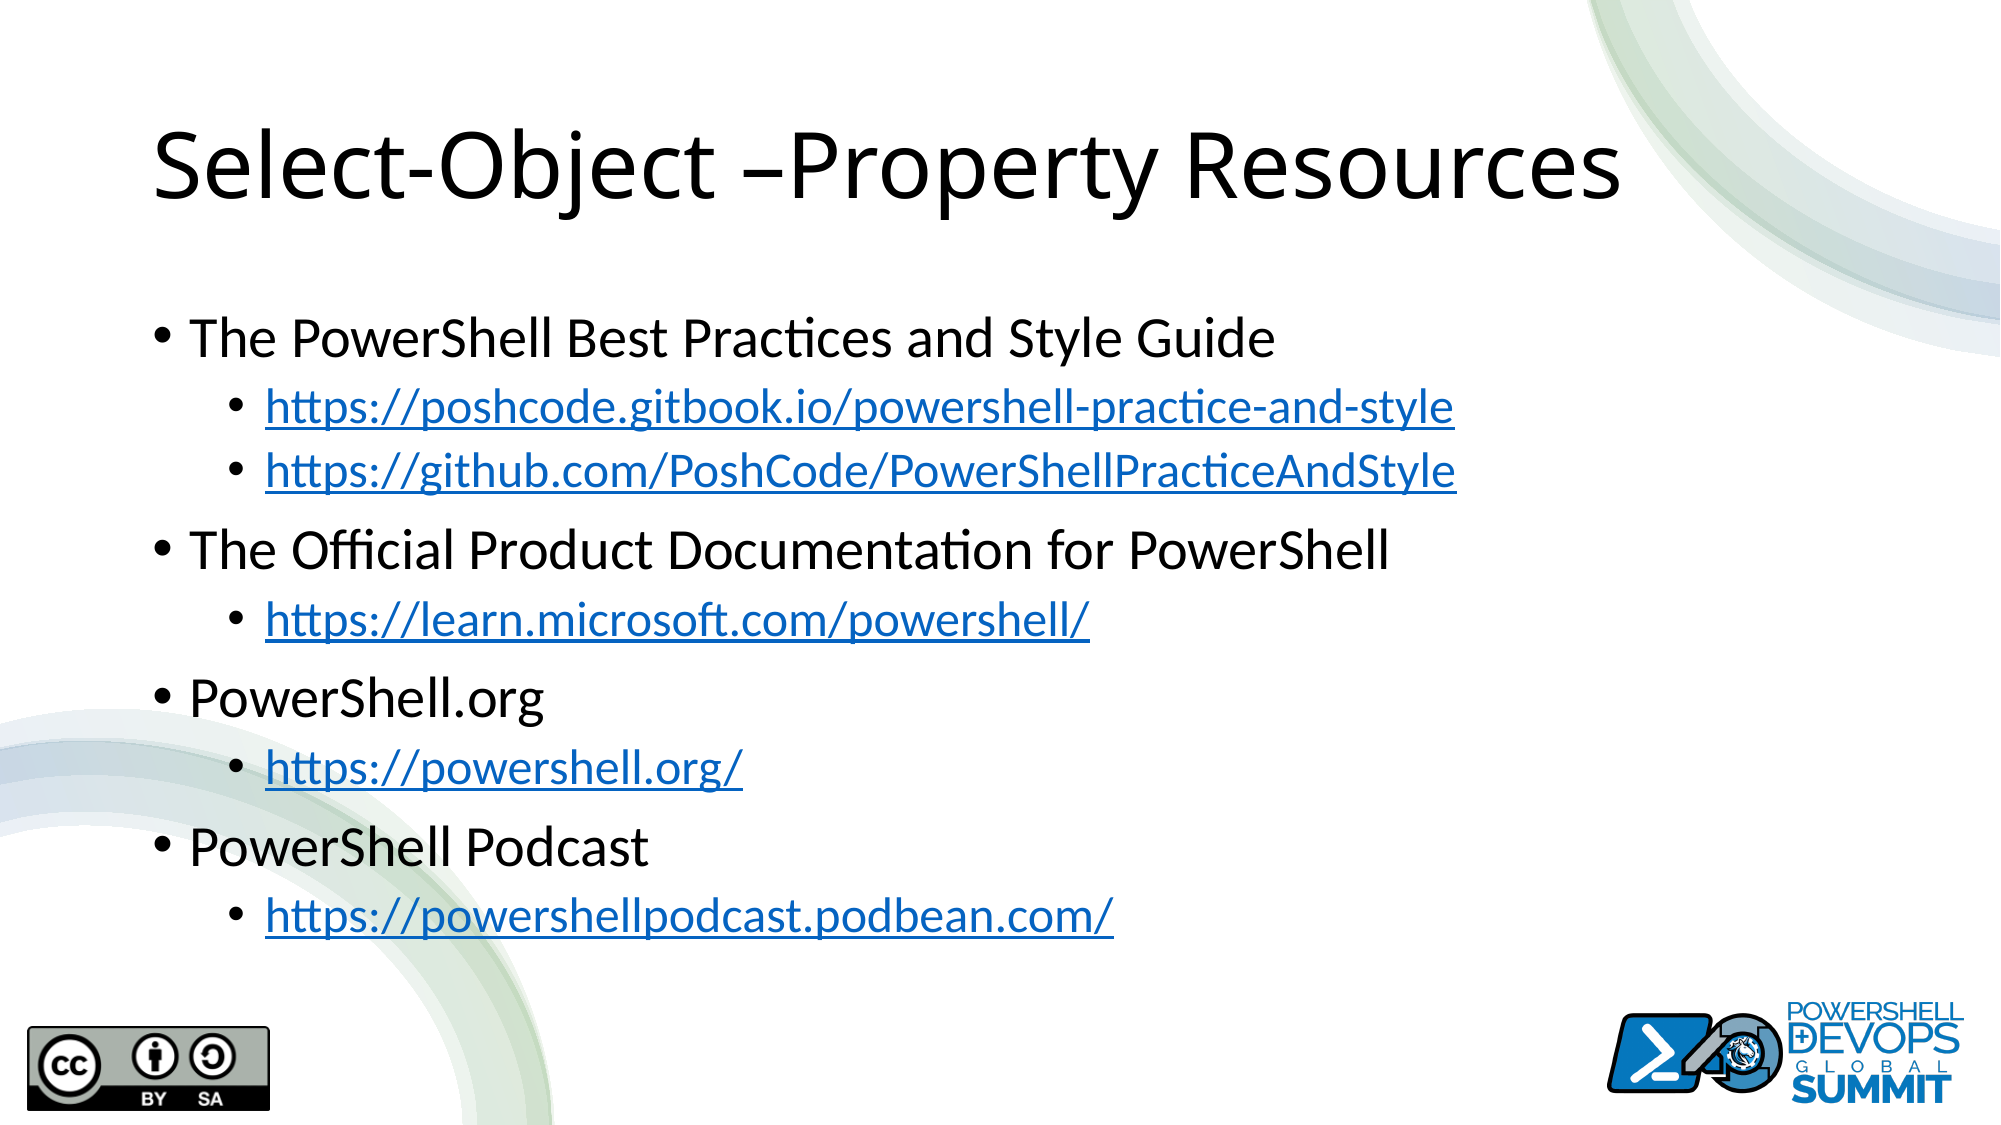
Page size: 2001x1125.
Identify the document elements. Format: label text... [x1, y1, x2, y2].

list The PowerShell Best Practices and Style Guide https://poshcode.gitbook.io/powershell-practice-and-style https://github.com/PoshCode/PowerShellPracticeAndStyle The Official Product Documentation for PowerShell https://learn.microsoft.com/powershell/ PowerShell.org https://powershell.org/ PowerShell Podcast https://powershellpodcast.podbean.com/ [137, 299, 1863, 1014]
title Select-Object –Property Resources [137, 59, 1863, 278]
picture [1607, 998, 1964, 1112]
picture [26, 1026, 270, 1112]
